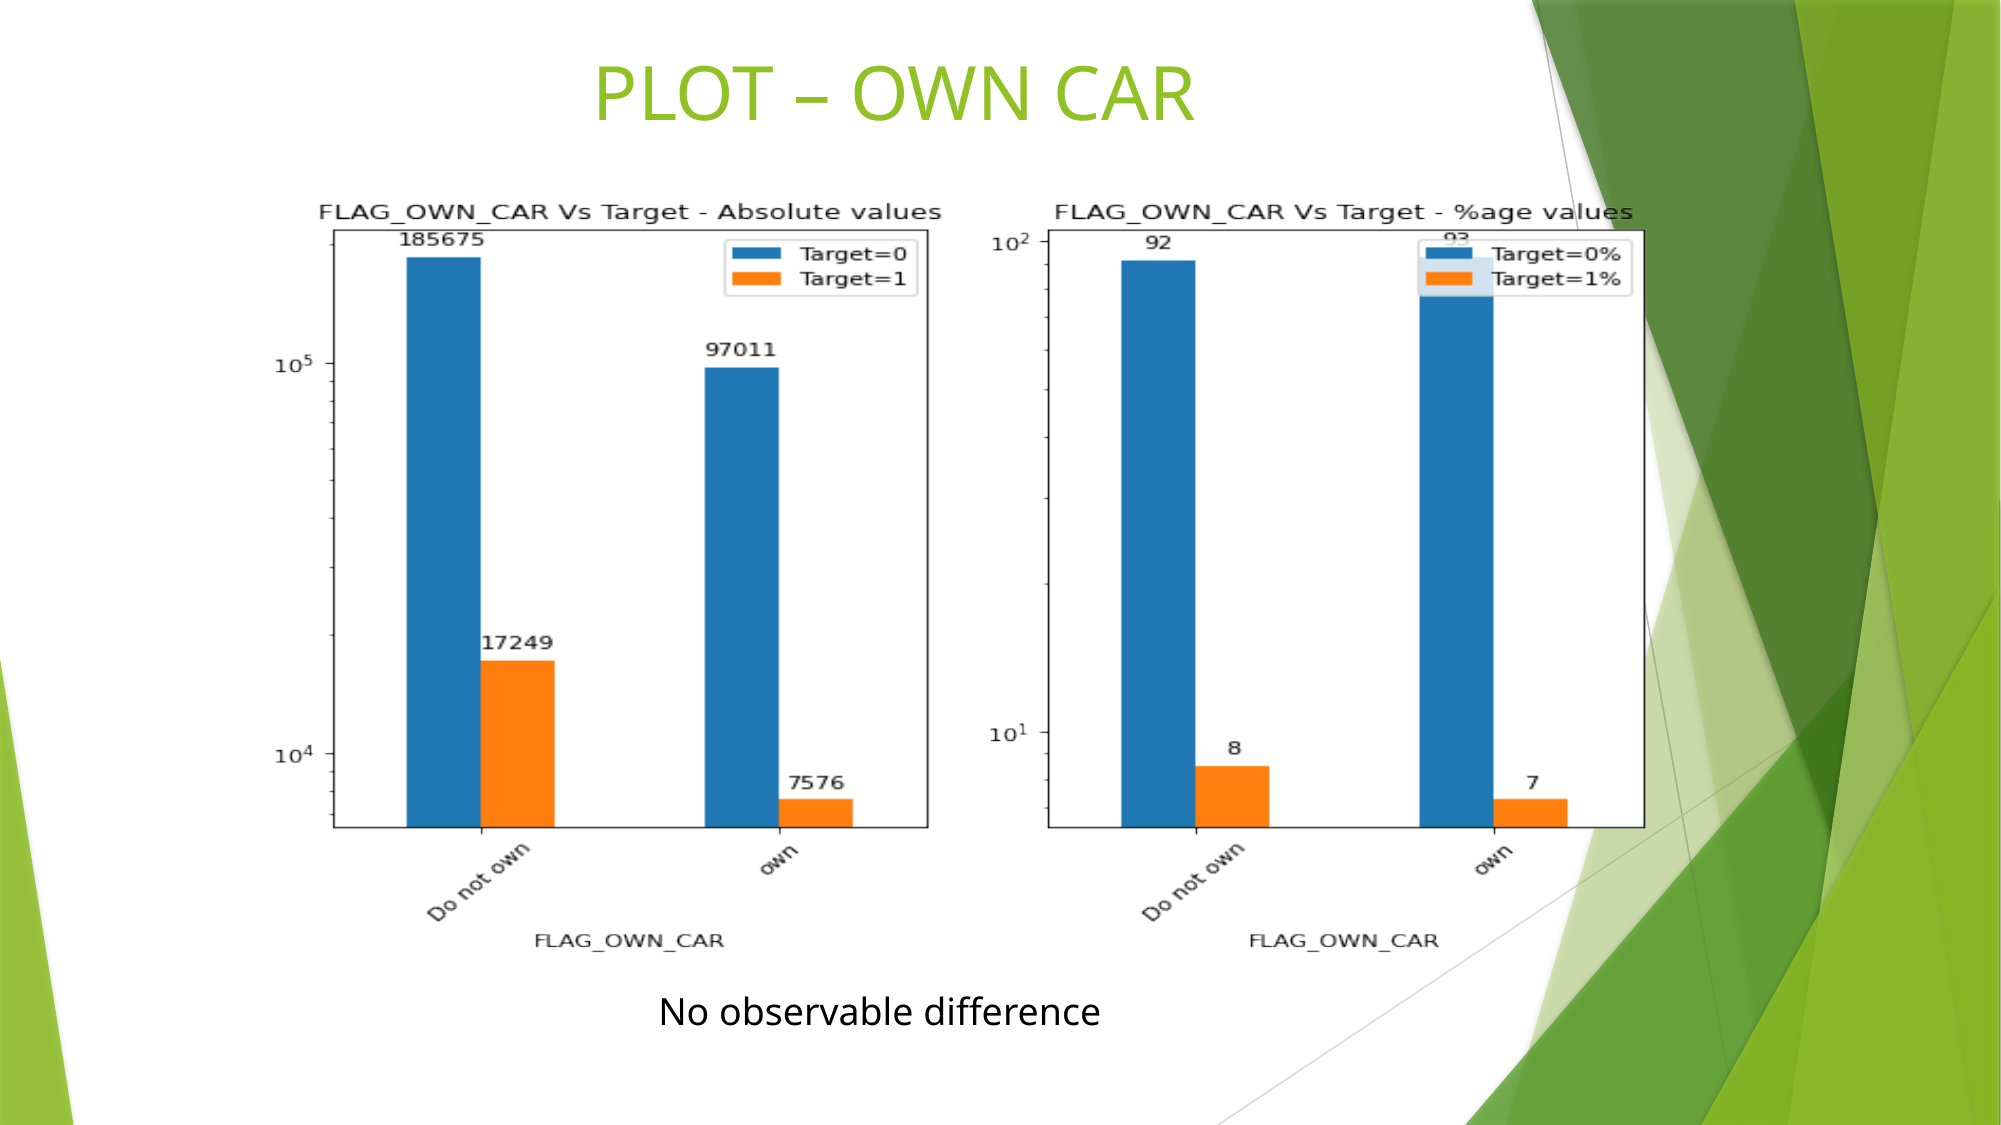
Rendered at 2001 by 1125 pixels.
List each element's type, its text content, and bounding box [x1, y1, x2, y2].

title PLOT – OWN CAR [32, 37, 1758, 170]
text_box [137, 151, 1930, 1004]
text_box No observable difference [643, 980, 1117, 1040]
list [254, 189, 1660, 965]
text_box [162, 246, 1955, 1099]
